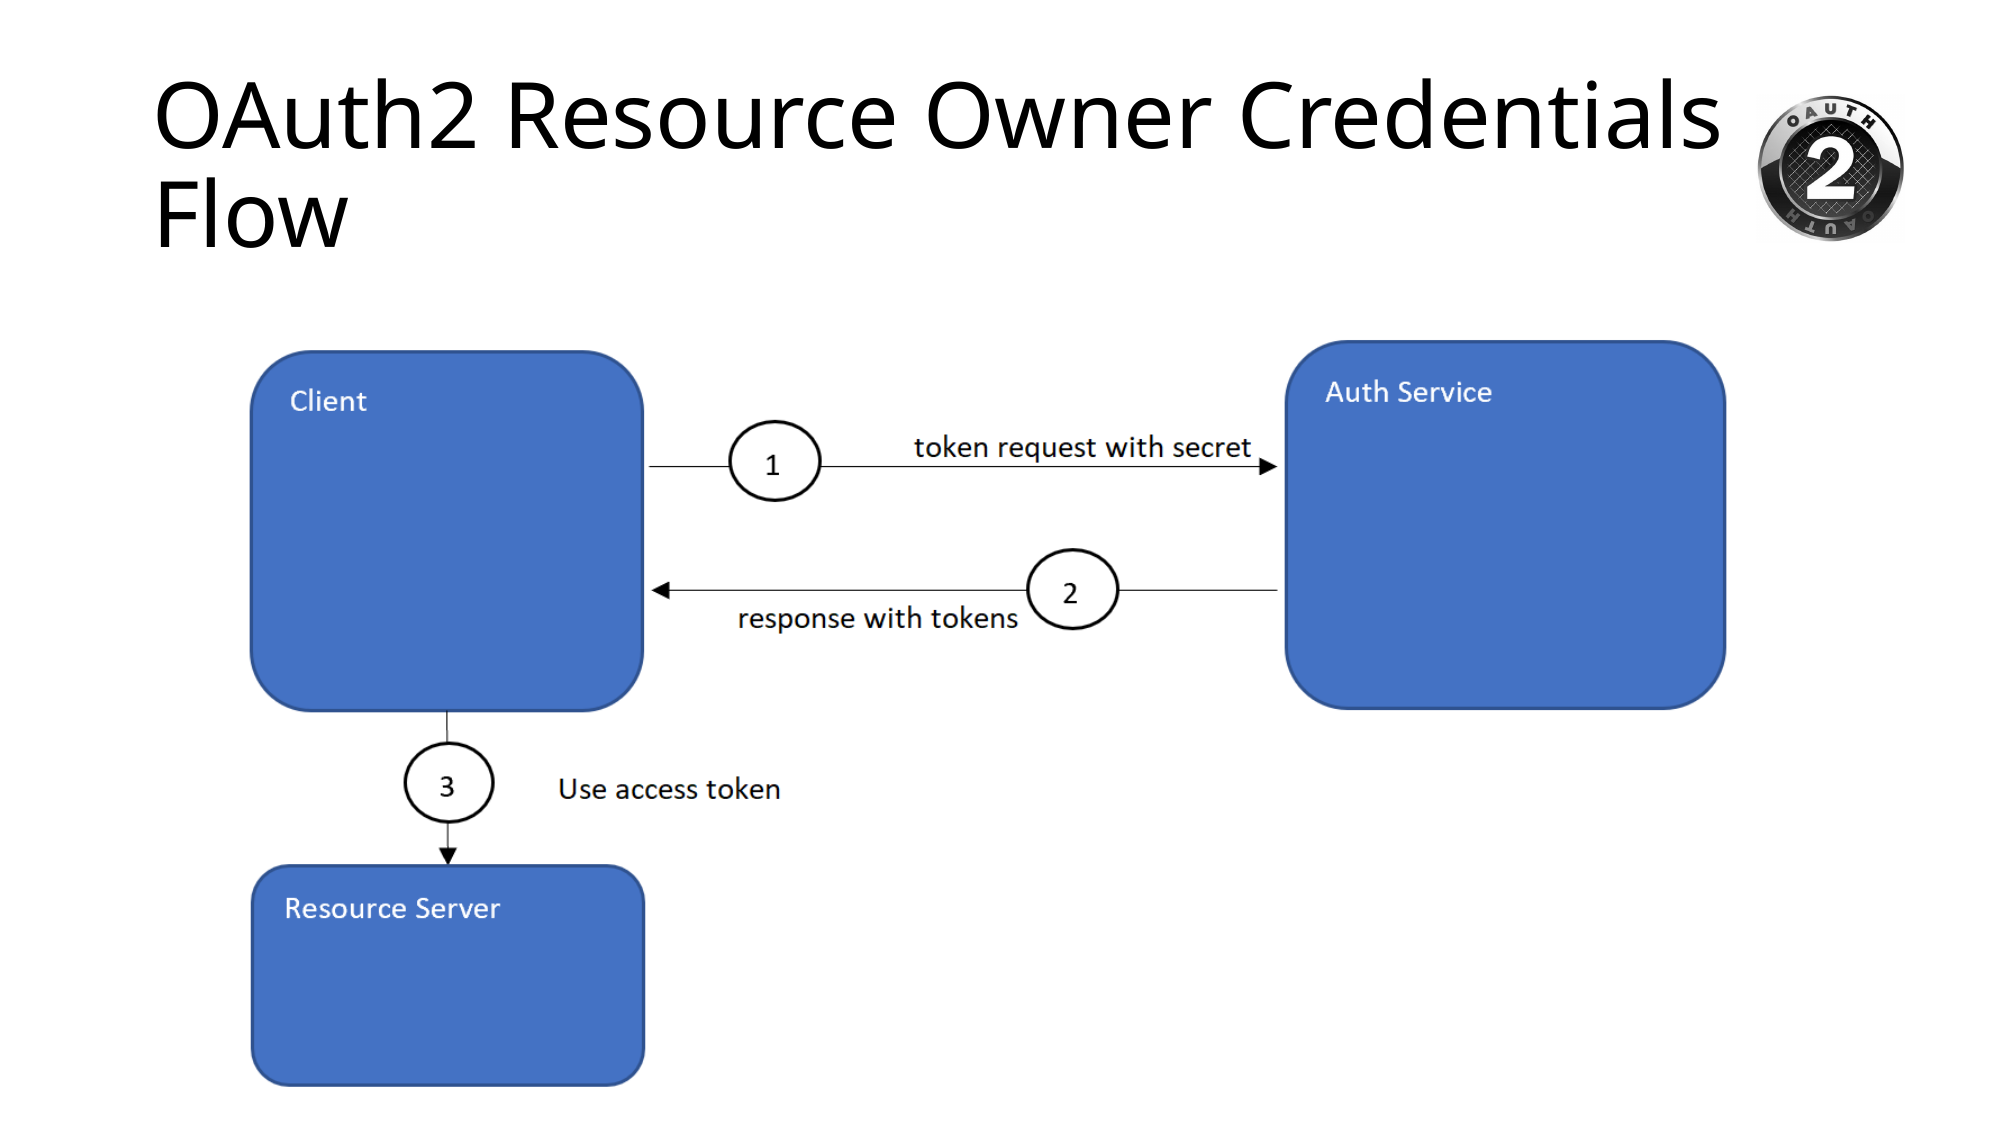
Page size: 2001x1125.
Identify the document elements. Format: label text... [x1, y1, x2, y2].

picture [216, 285, 1741, 1097]
picture [1756, 94, 1905, 243]
title OAuth2 Resource Owner Credentials Flow [137, 59, 1863, 278]
